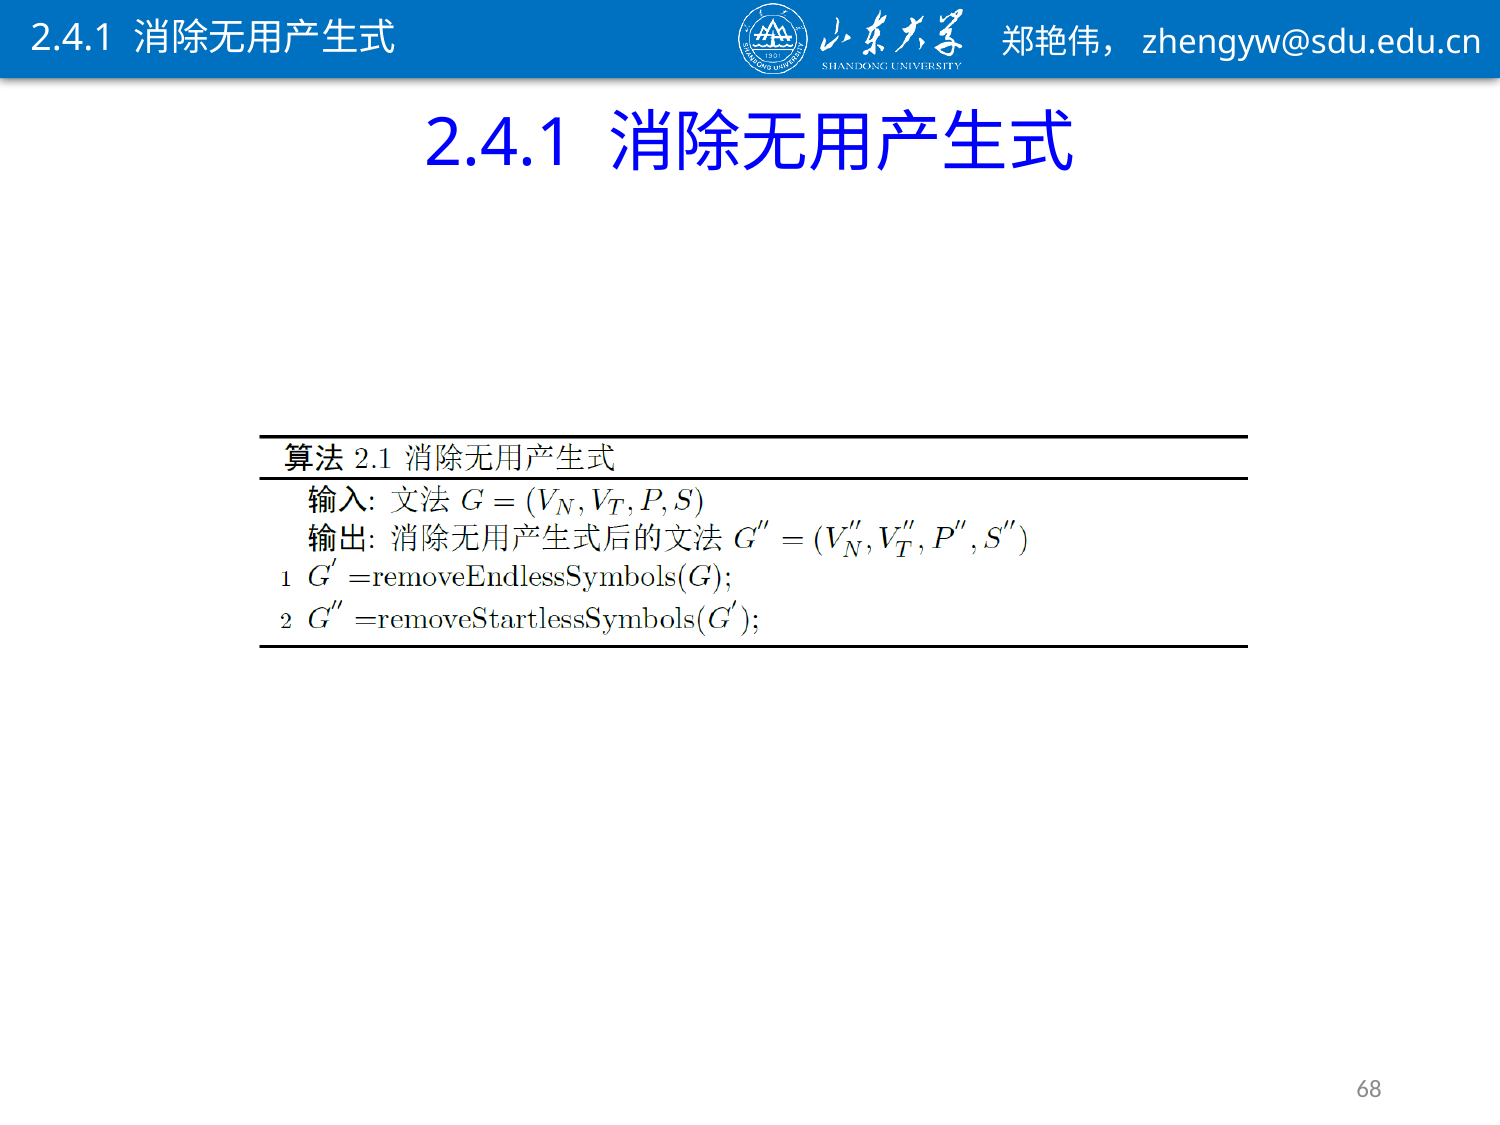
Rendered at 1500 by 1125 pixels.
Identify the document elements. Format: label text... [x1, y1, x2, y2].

picture [252, 420, 1248, 653]
text_box 2.4.1 消除无用产生式 [0, 91, 1500, 187]
slide_number 68 [1059, 1057, 1397, 1118]
text_box 2.4.1 消除无用产生式 [15, 5, 411, 66]
picture [738, 3, 963, 74]
